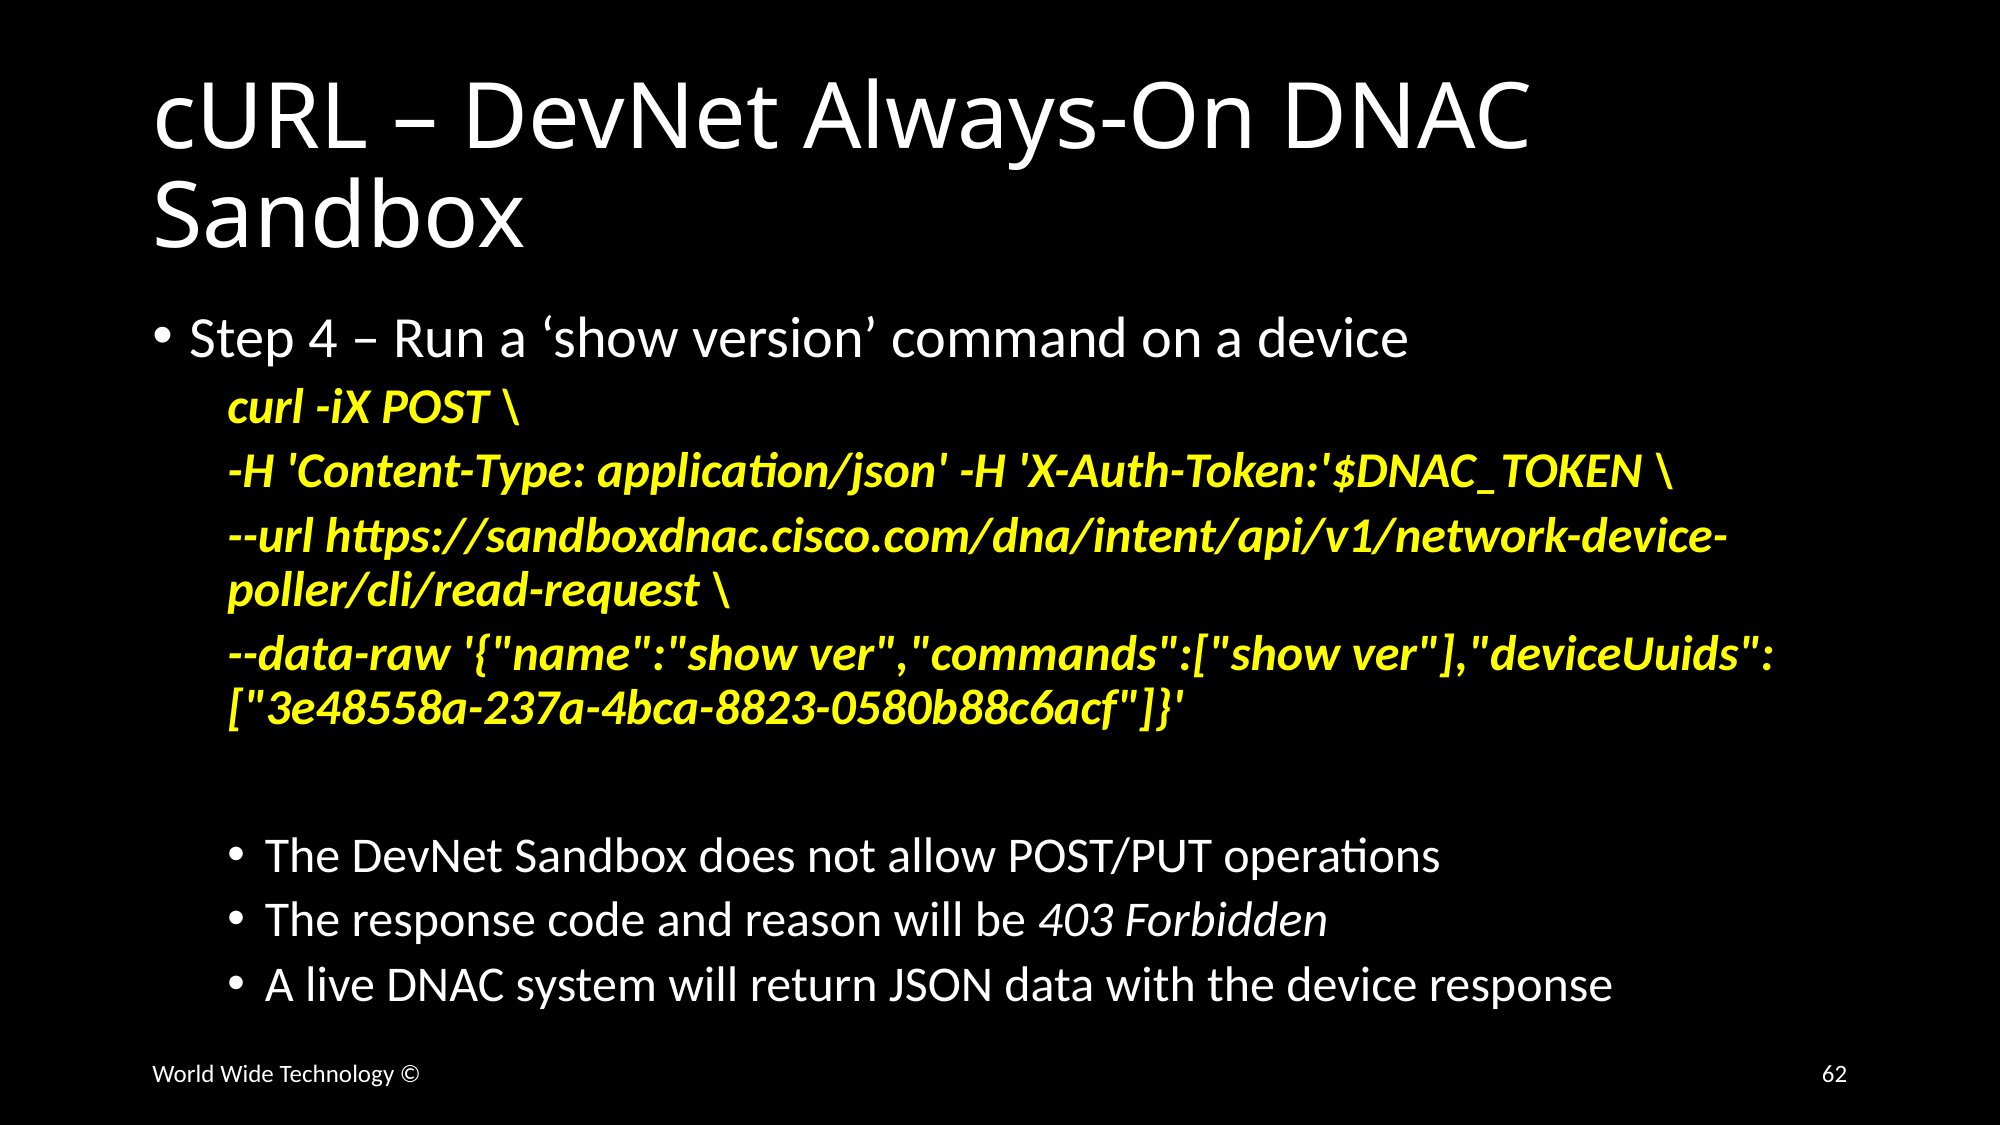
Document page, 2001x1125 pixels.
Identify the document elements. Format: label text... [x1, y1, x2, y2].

slide_number 62 [1412, 1042, 1863, 1103]
slide_number World Wide Technology © [137, 1042, 588, 1103]
title cURL – DevNet Always-On DNAC Sandbox [137, 59, 1863, 278]
list Step 4 – Run a ‘show version’ command on a device curl -iX POST \ -H 'Content-Type: application/json' -H 'X-Auth-Token:'$DNAC_TOKEN \ --url https://sandboxdnac.cisco.com/dna/intent/api/v1/network-device-poller/cli/read-request \ --data-raw '{"name":"show ver","commands":["show ver"],"deviceUuids":["3e48558a-237a-4bca-8823-0580b88c6acf"]}' The DevNet Sandbox does not allow POST/PUT operations The response code and reason will be 403 Forbidden A live DNAC system will return JSON data with the device response [137, 299, 1888, 1014]
